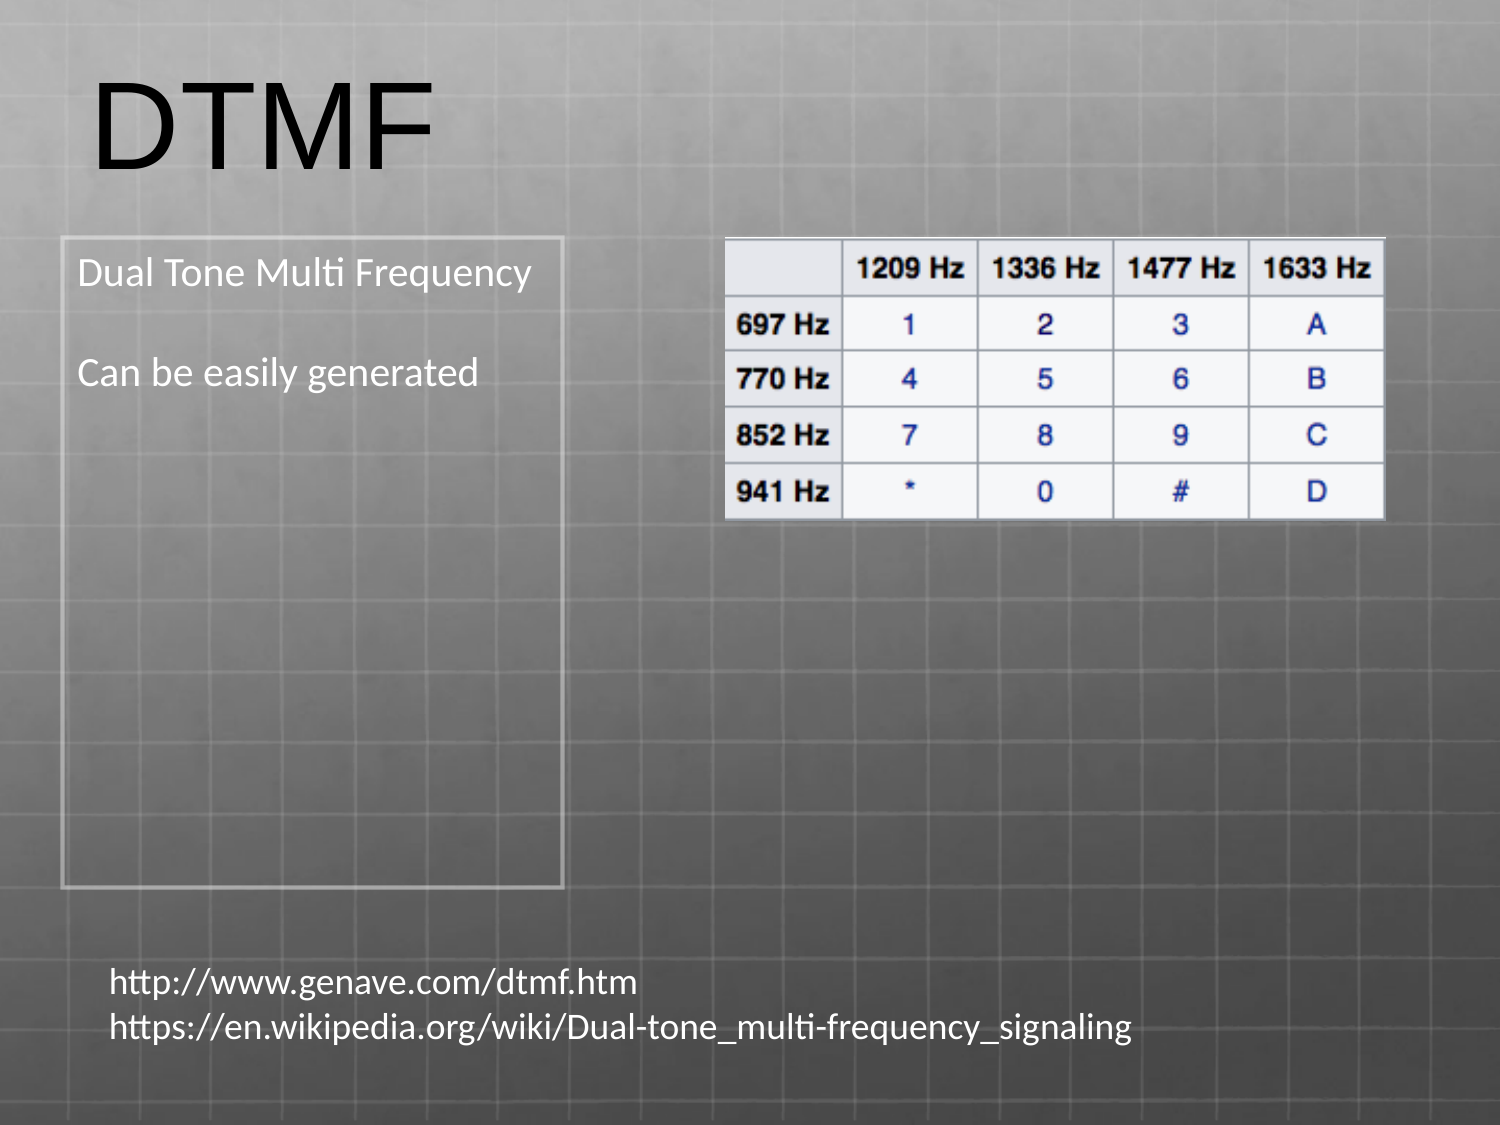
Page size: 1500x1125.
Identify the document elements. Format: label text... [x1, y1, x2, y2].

text_box http://www.genave.com/dtmf.htm https://en.wikipedia.org/wiki/Dual-tone_multi-frequency_signaling [94, 949, 1148, 1055]
text_box Dual Tone Multi Frequency Can be easily generated [60, 235, 565, 890]
picture [0, 0, 1500, 1125]
text_box DTMF [74, 37, 1438, 203]
